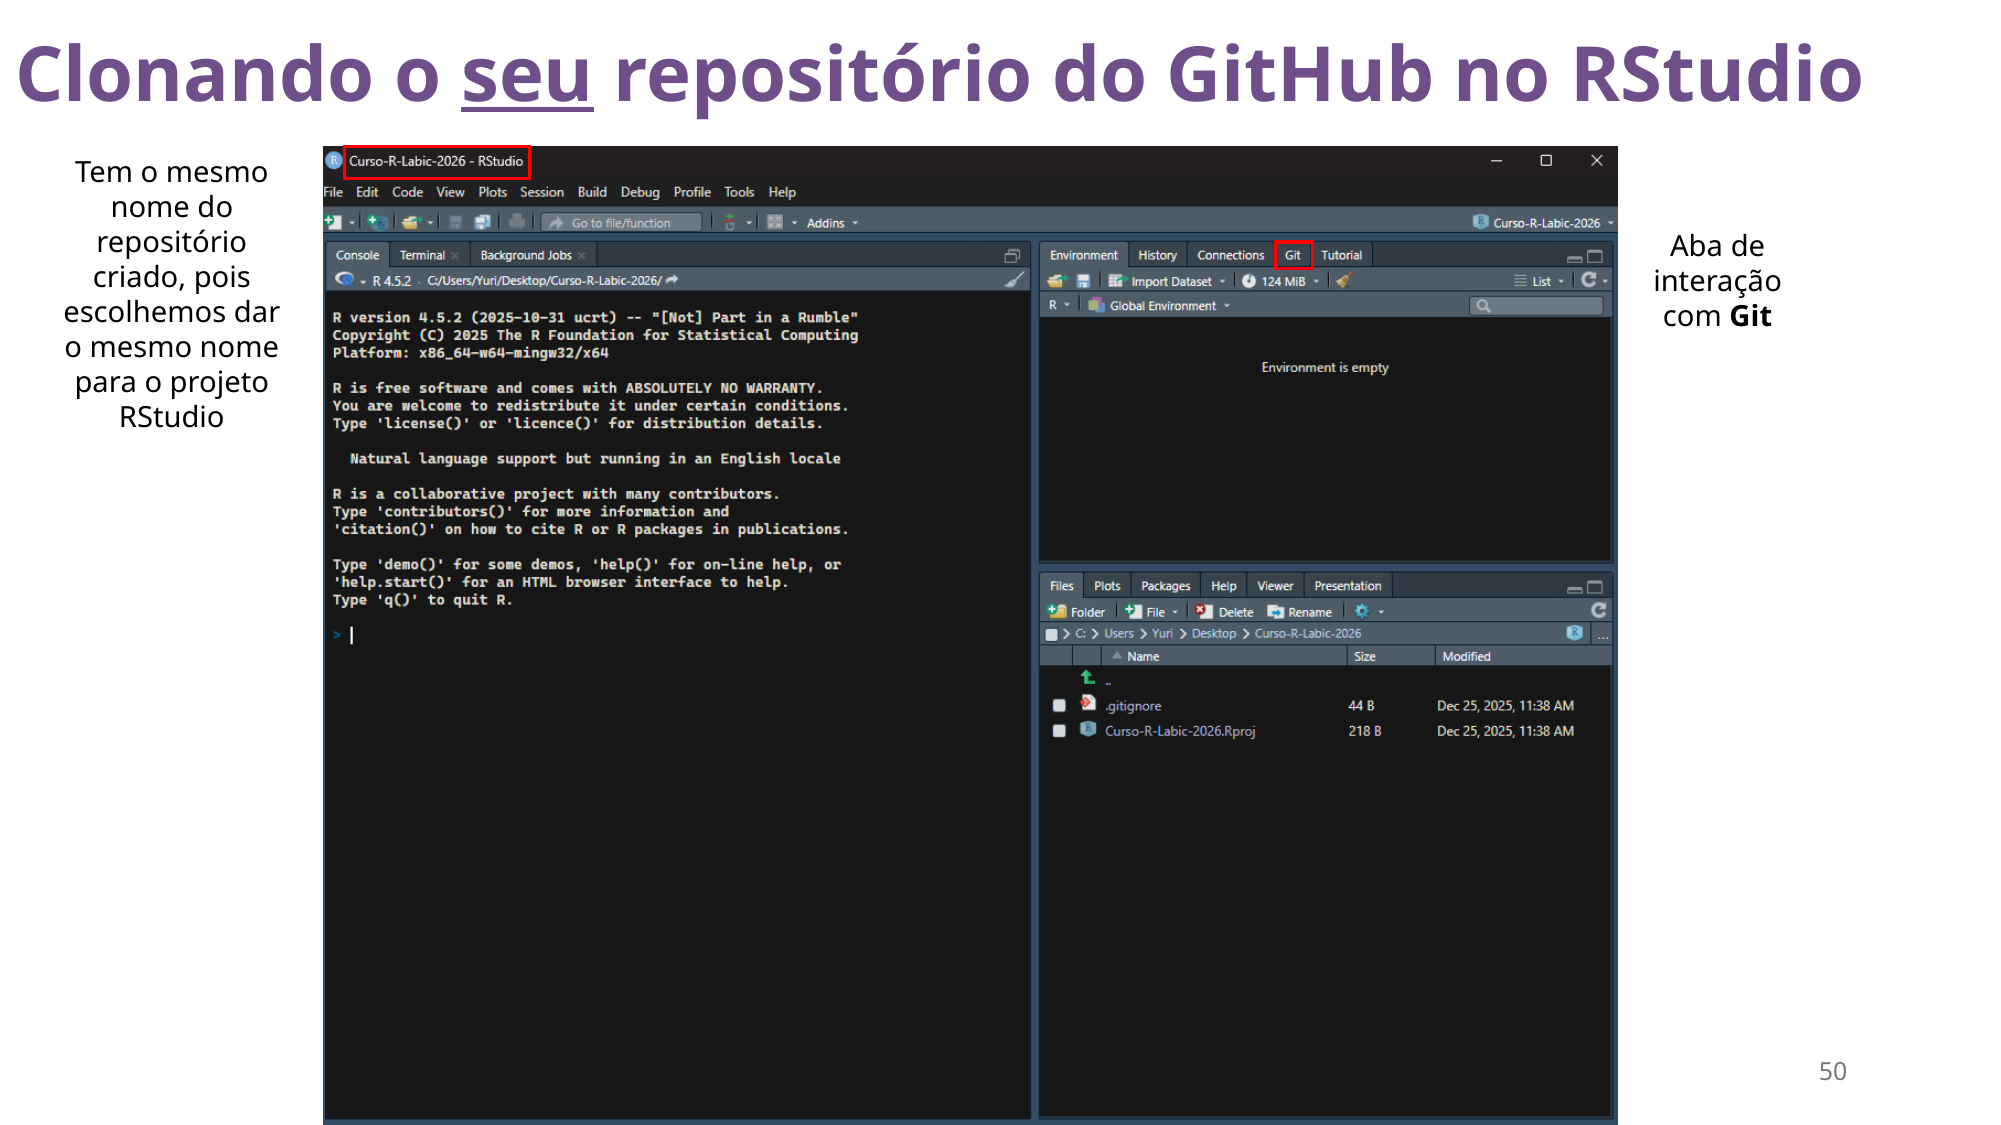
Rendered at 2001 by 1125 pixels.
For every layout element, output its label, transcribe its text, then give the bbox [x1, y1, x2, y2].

picture [323, 145, 1618, 1125]
text_box Tem o mesmo nome do repositório criado, pois escolhemos dar o mesmo nome para o projeto RStudio [40, 153, 304, 441]
text_box Clonando o seu repositório do GitHub no RStudio [0, 0, 1960, 153]
text_box Aba de interação com Git [1618, 220, 1818, 340]
slide_number 50 [1618, 1042, 1863, 1103]
